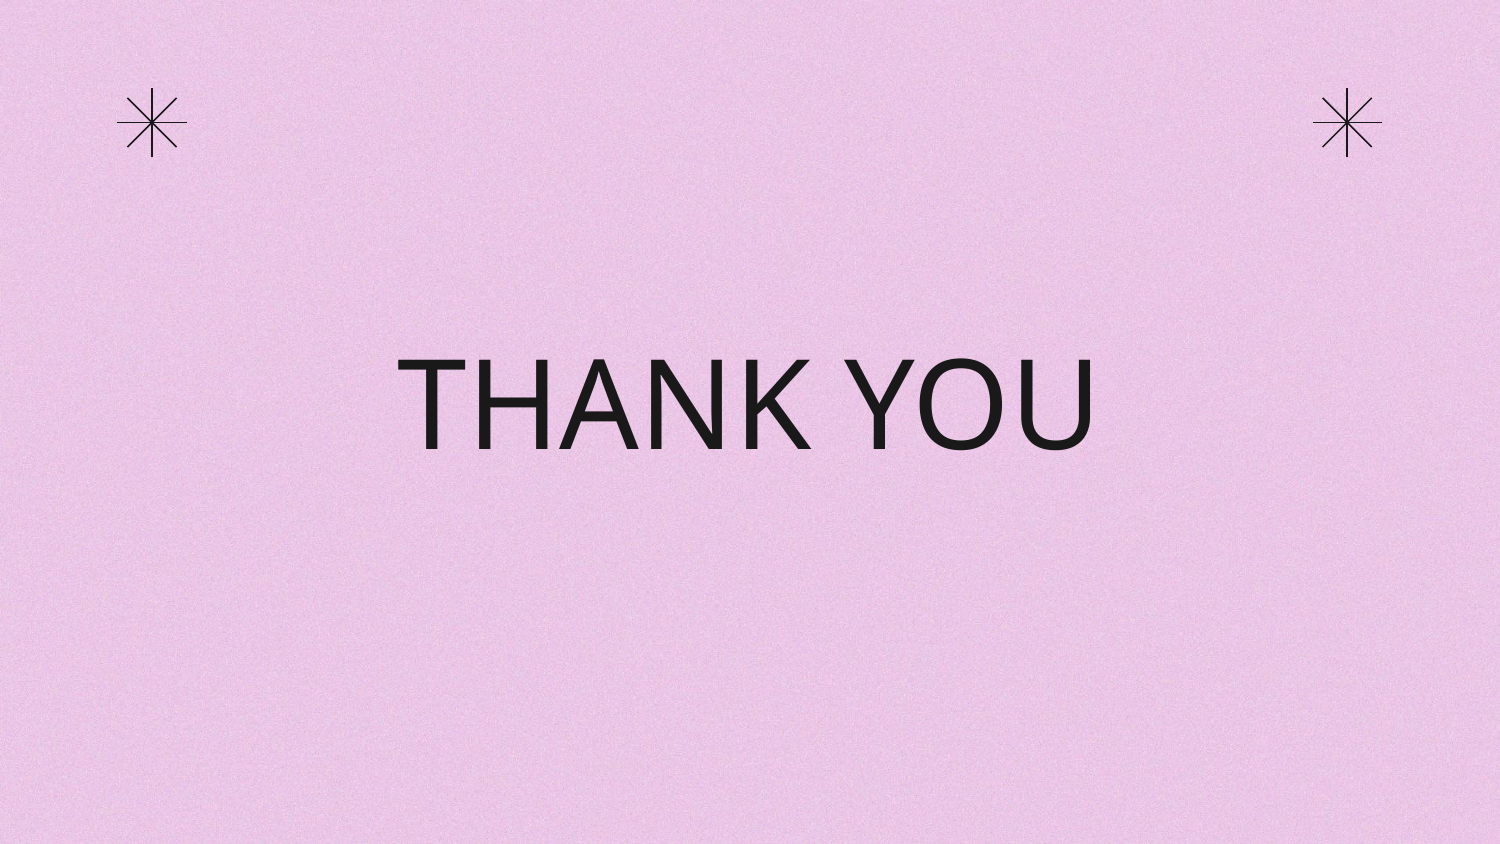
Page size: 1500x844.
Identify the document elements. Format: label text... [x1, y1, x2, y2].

title THANK YOU [118, 393, 1382, 490]
picture [0, 0, 1500, 844]
